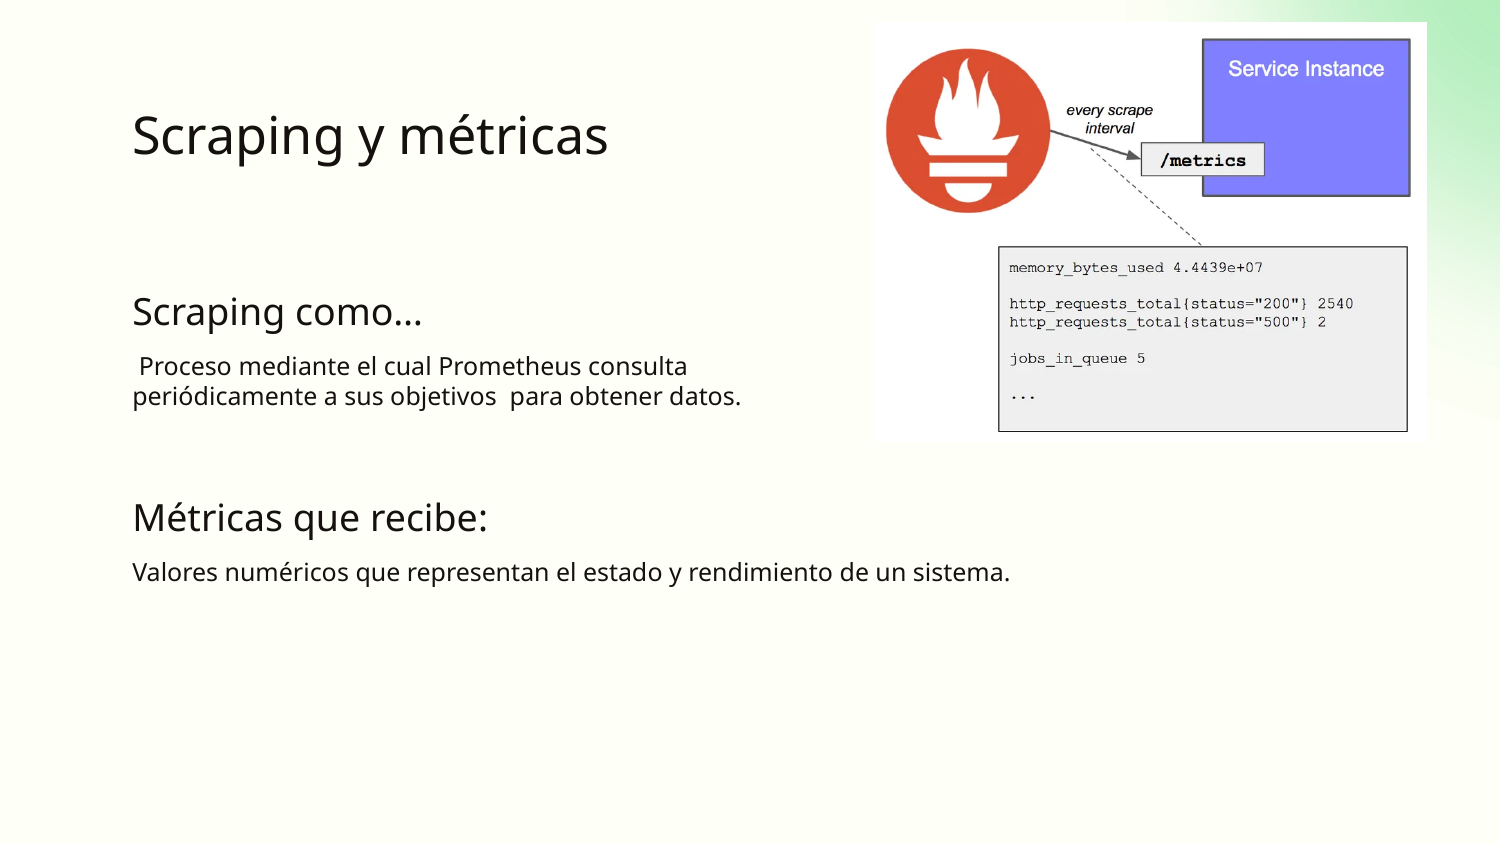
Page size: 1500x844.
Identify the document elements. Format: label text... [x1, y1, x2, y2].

subtitle Proceso mediante el cual Prometheus consulta periódicamente a sus objetivos para obtener datos. [117, 349, 875, 454]
subtitle Métricas que recibe: [117, 478, 1091, 554]
subtitle Valores numéricos que representan el estado y rendimiento de un sistema. [117, 554, 1091, 660]
title Scraping y métricas [117, 87, 869, 178]
picture [749, 0, 1500, 756]
subtitle Scraping como… [117, 273, 869, 349]
